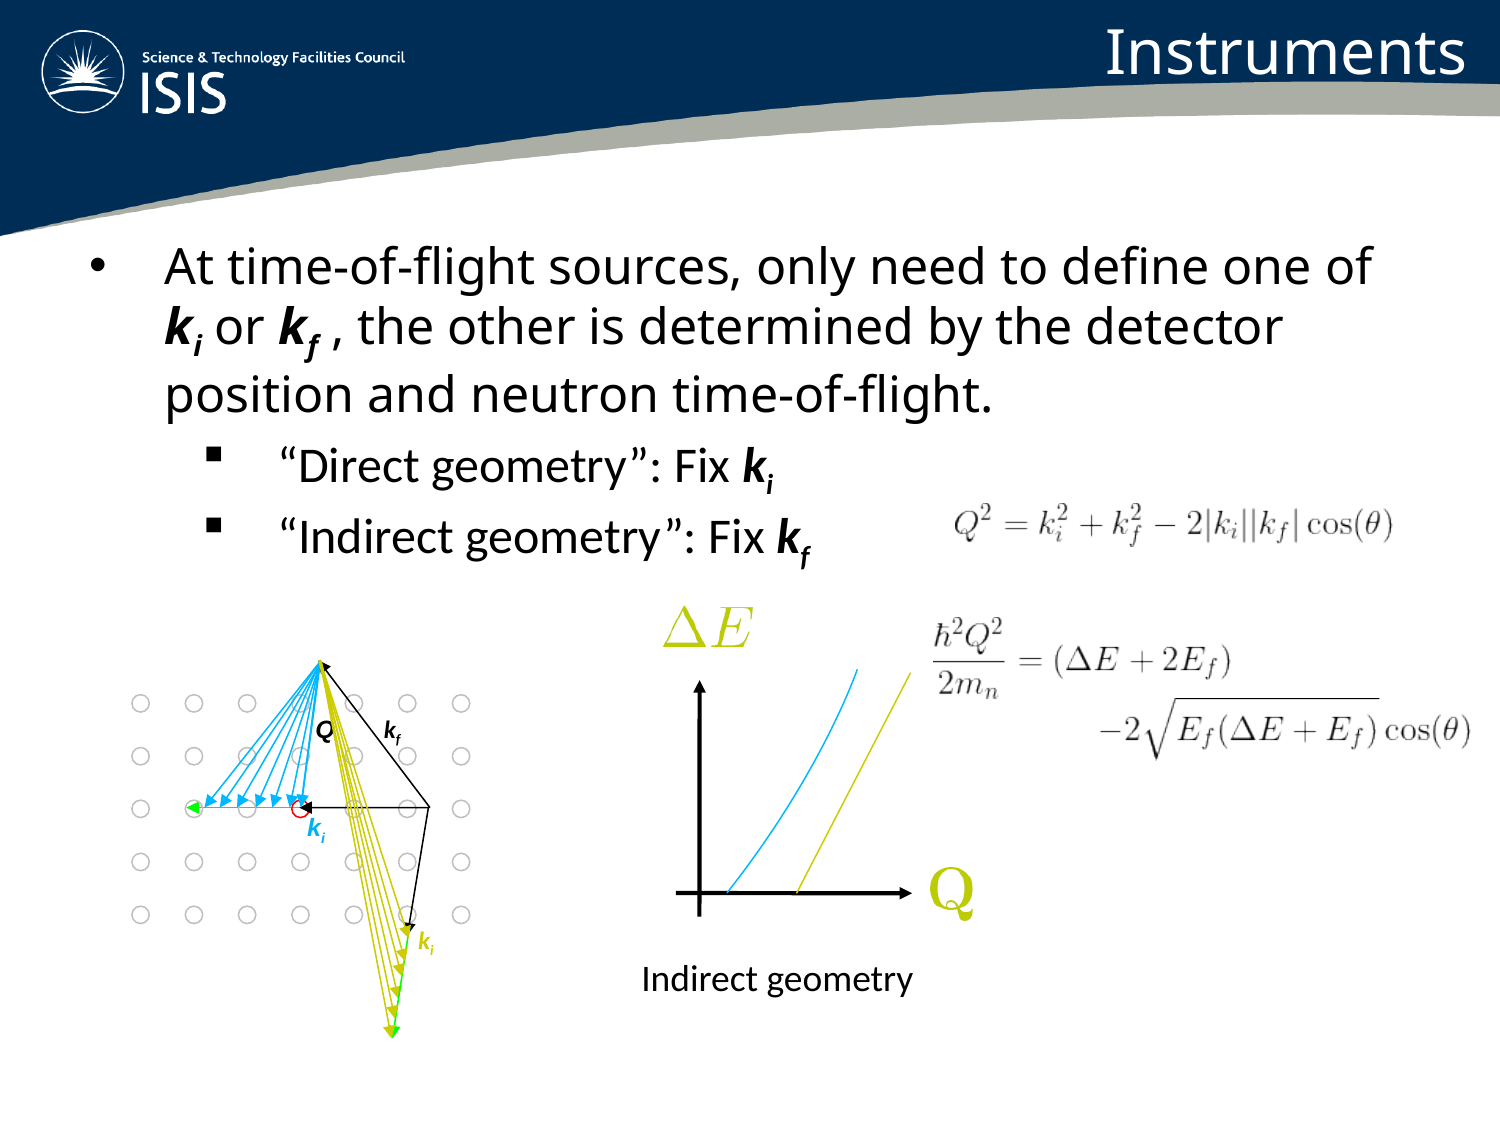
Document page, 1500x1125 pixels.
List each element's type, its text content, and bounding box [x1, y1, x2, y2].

picture [933, 617, 1471, 761]
list At time-of-flight sources, only need to define one of ki or kf , the other is determined by the detector position and neutron time-of-flight. “Direct geometry”: Fix ki “Indirect geometry”: Fix kf [75, 226, 1425, 1090]
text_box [626, 574, 993, 1007]
picture [955, 503, 1394, 547]
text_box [131, 641, 489, 1039]
picture [0, 0, 1500, 302]
text_box Instruments [442, 3, 1483, 96]
